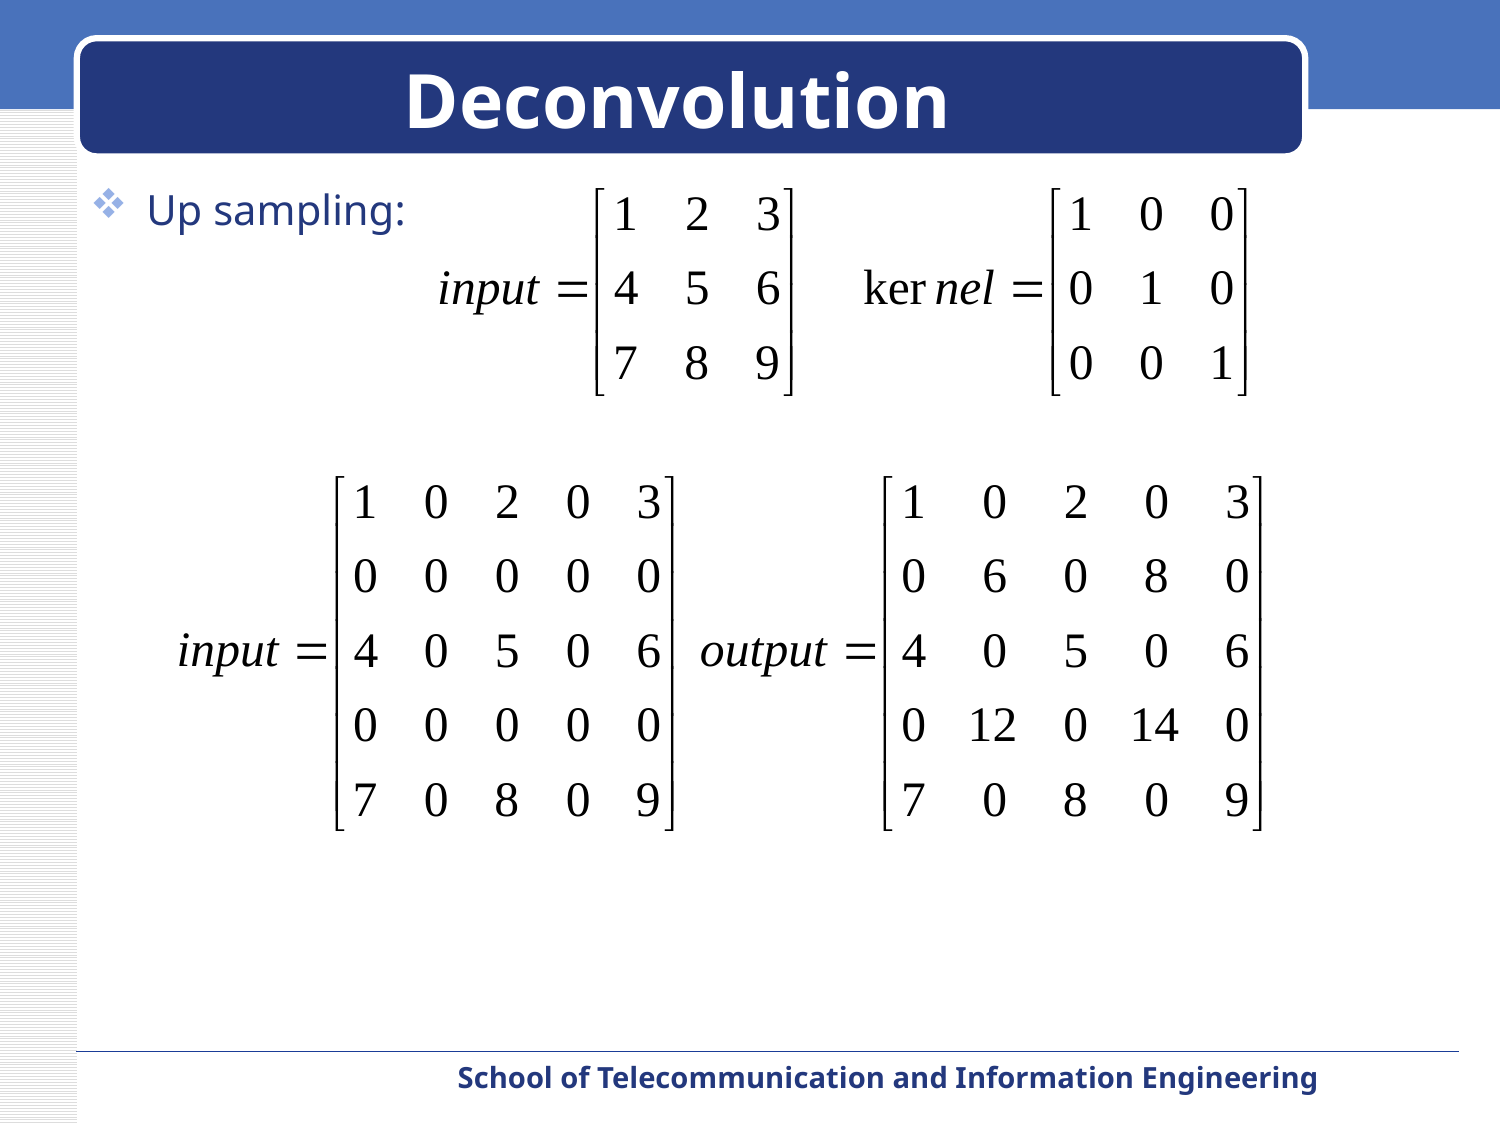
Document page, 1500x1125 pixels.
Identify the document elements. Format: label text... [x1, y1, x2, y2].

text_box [430, 176, 812, 409]
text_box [855, 176, 1265, 409]
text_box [692, 467, 1281, 841]
title Deconvolution [89, 52, 1265, 145]
list Up sampling: [75, 176, 1425, 1038]
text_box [170, 467, 691, 841]
